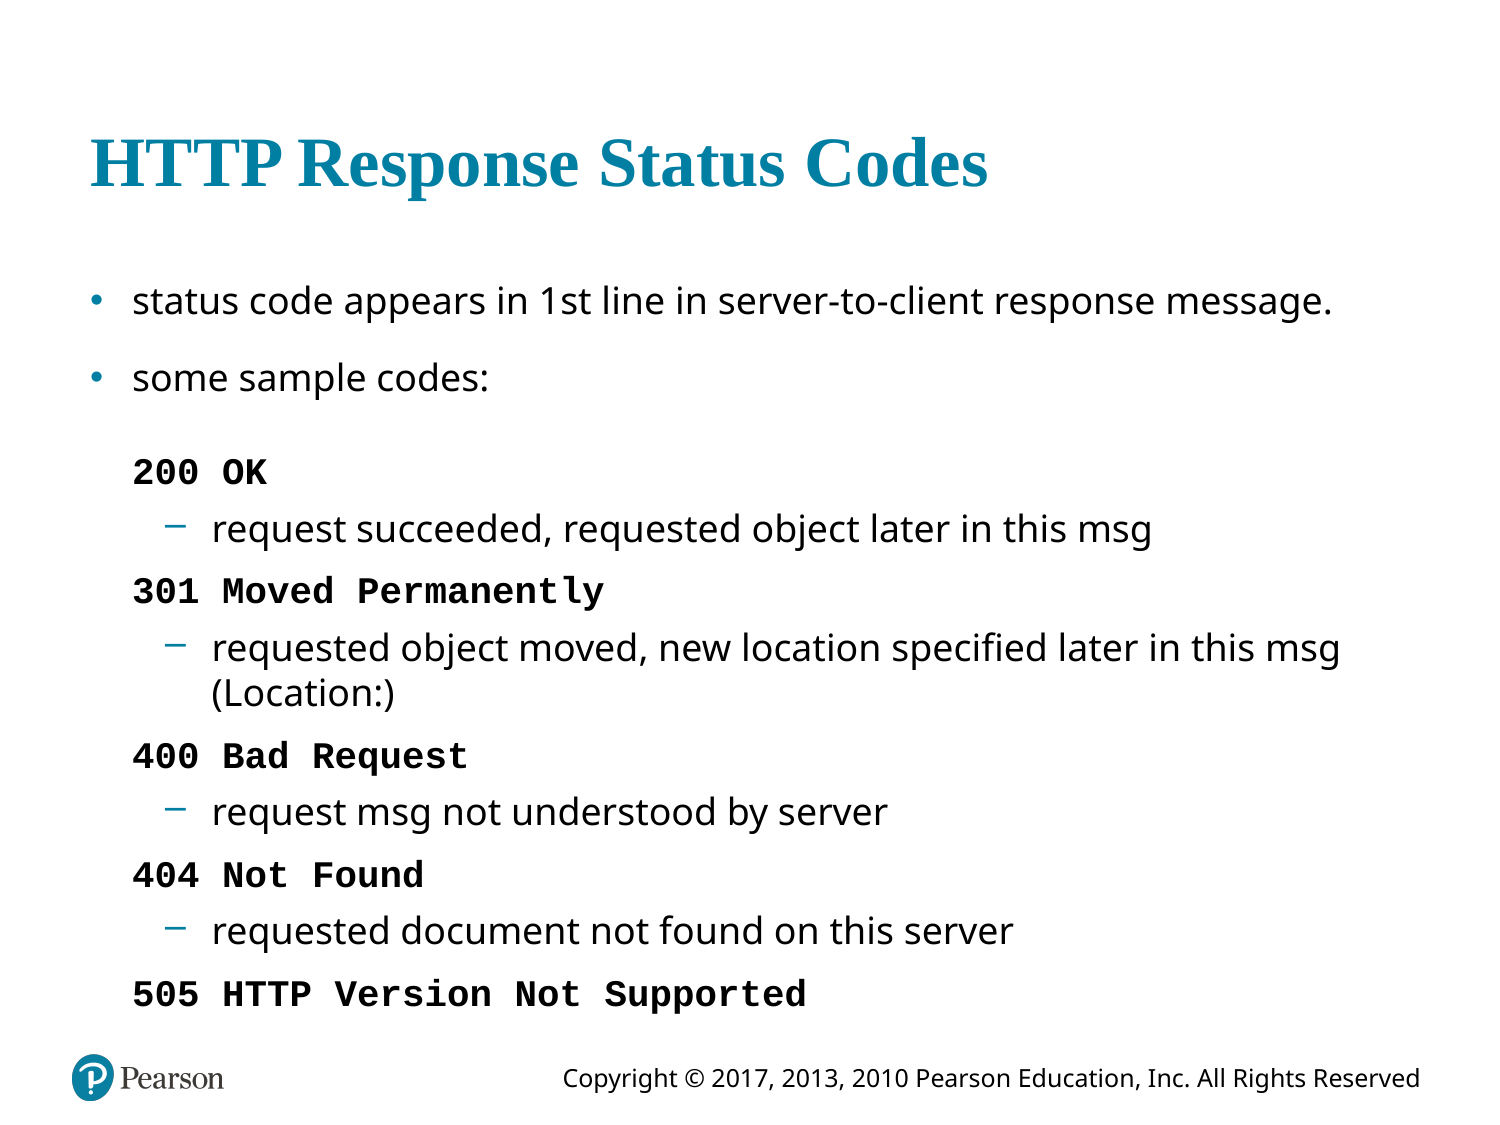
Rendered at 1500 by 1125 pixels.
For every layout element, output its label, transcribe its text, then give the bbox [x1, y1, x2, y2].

title H T T P Response Status Codes [75, 0, 1425, 216]
list 200 OK request succeeded, requested object later in this msg 301 Moved Permanently requested object moved, new location specified later in this msg (Location:) 400 Bad Request request msg not understood by server 404 Not Found requested document not found on this server 505 HTTP Version Not Supported [75, 432, 1399, 1100]
list status code appears in 1st line in server-to-client response message. some sample codes: [75, 262, 1425, 931]
picture [72, 1087, 83, 1101]
